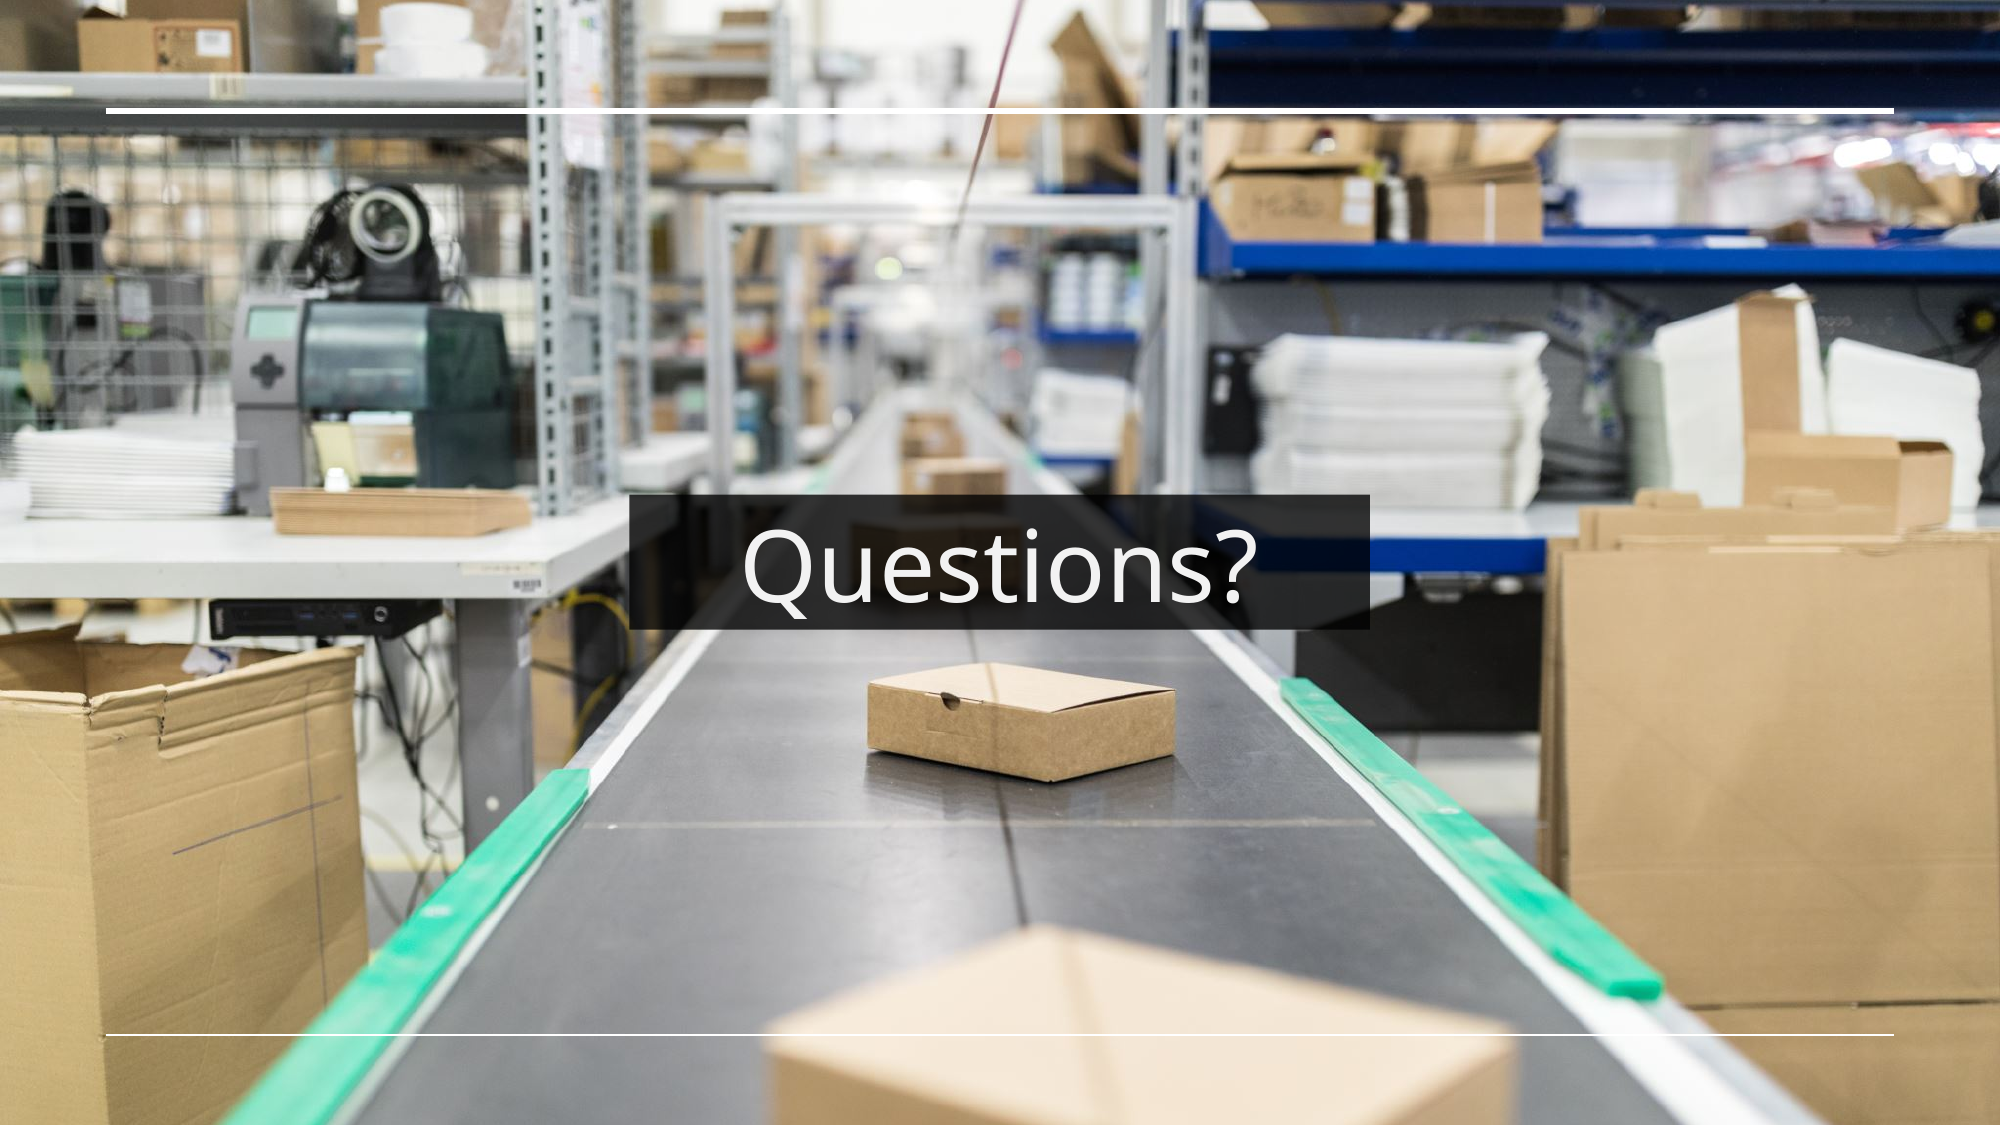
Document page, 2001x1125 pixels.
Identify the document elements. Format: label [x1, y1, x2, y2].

list [0, 0, 2000, 1125]
